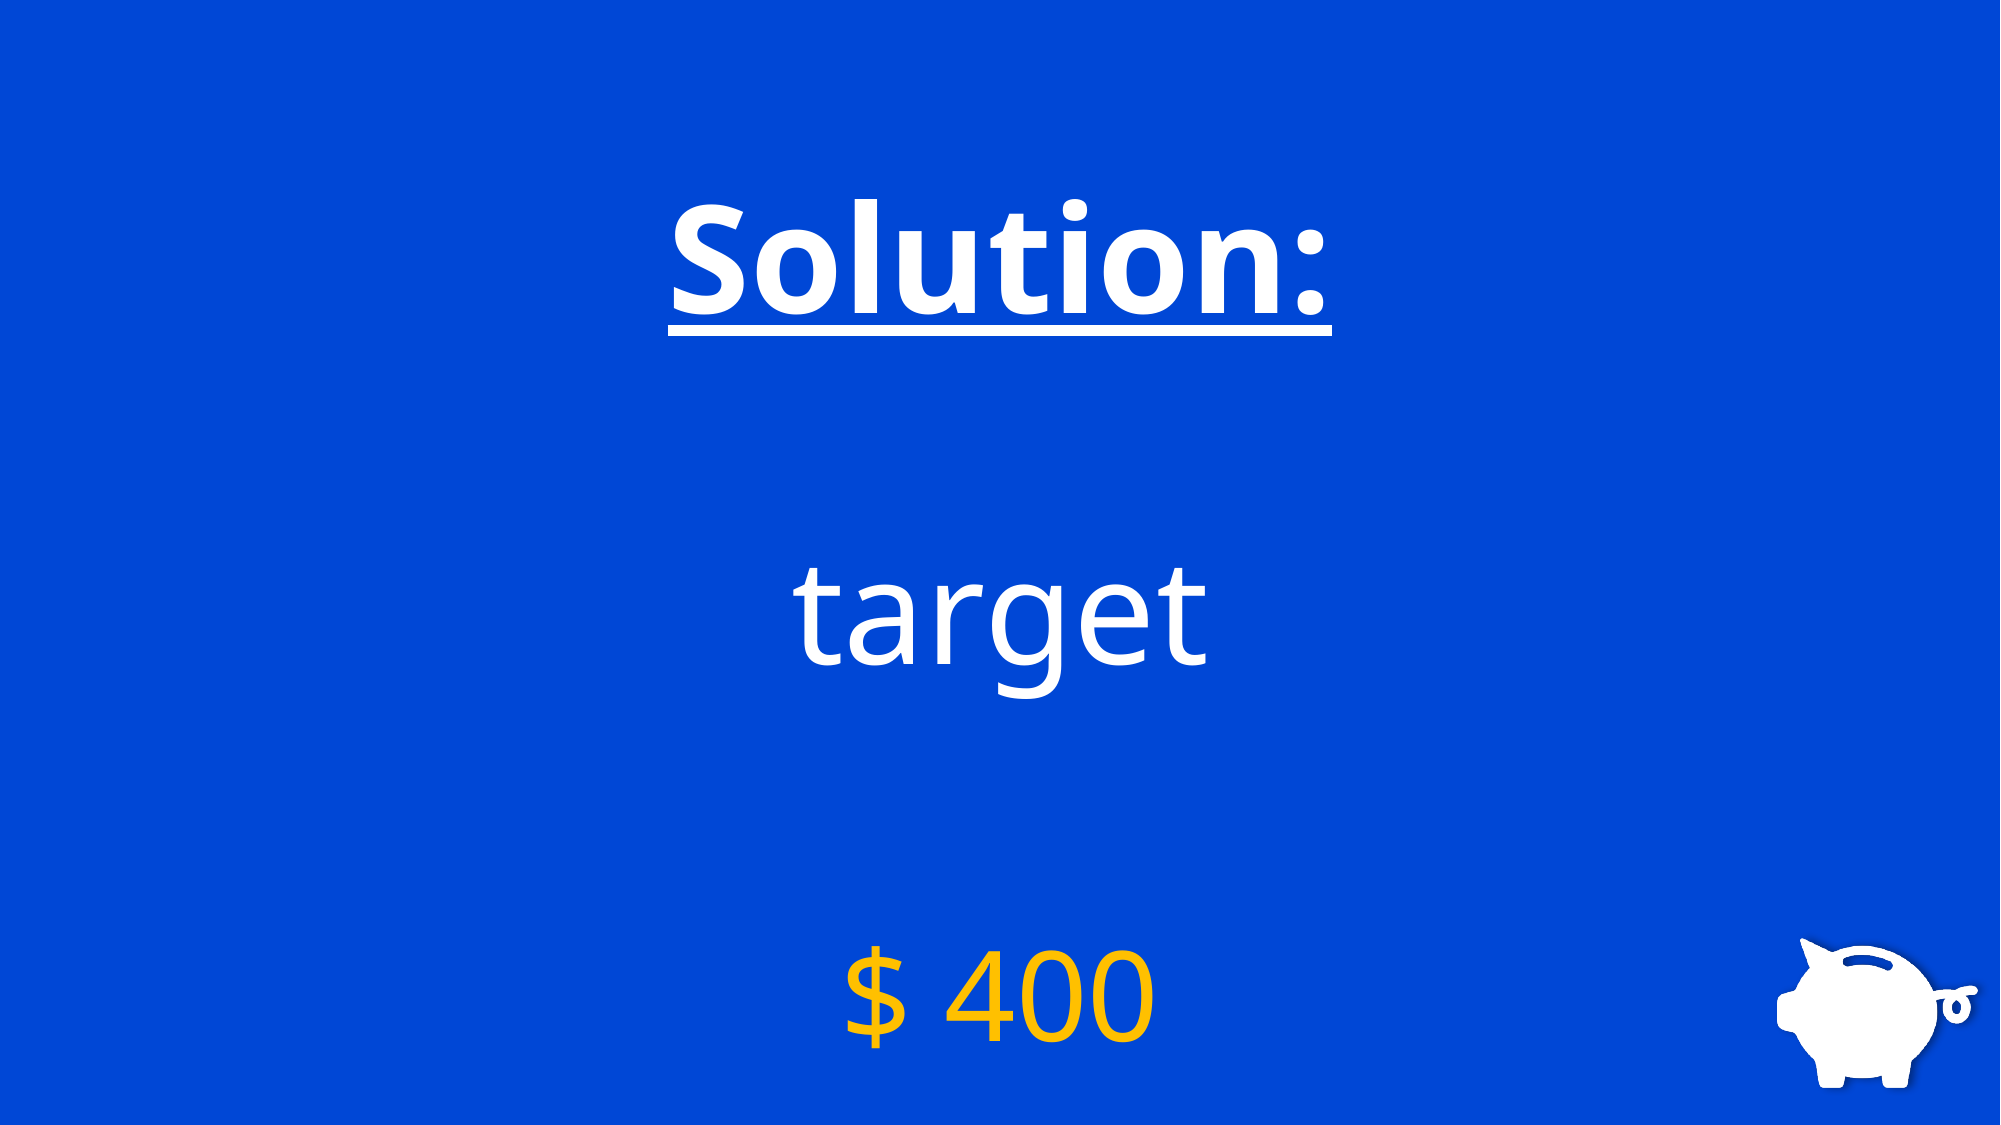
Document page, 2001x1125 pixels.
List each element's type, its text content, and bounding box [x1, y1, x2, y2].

text_box Solution: target [0, 156, 2000, 701]
picture [1760, 898, 1987, 1125]
text_box $ 400 [797, 909, 1203, 1075]
